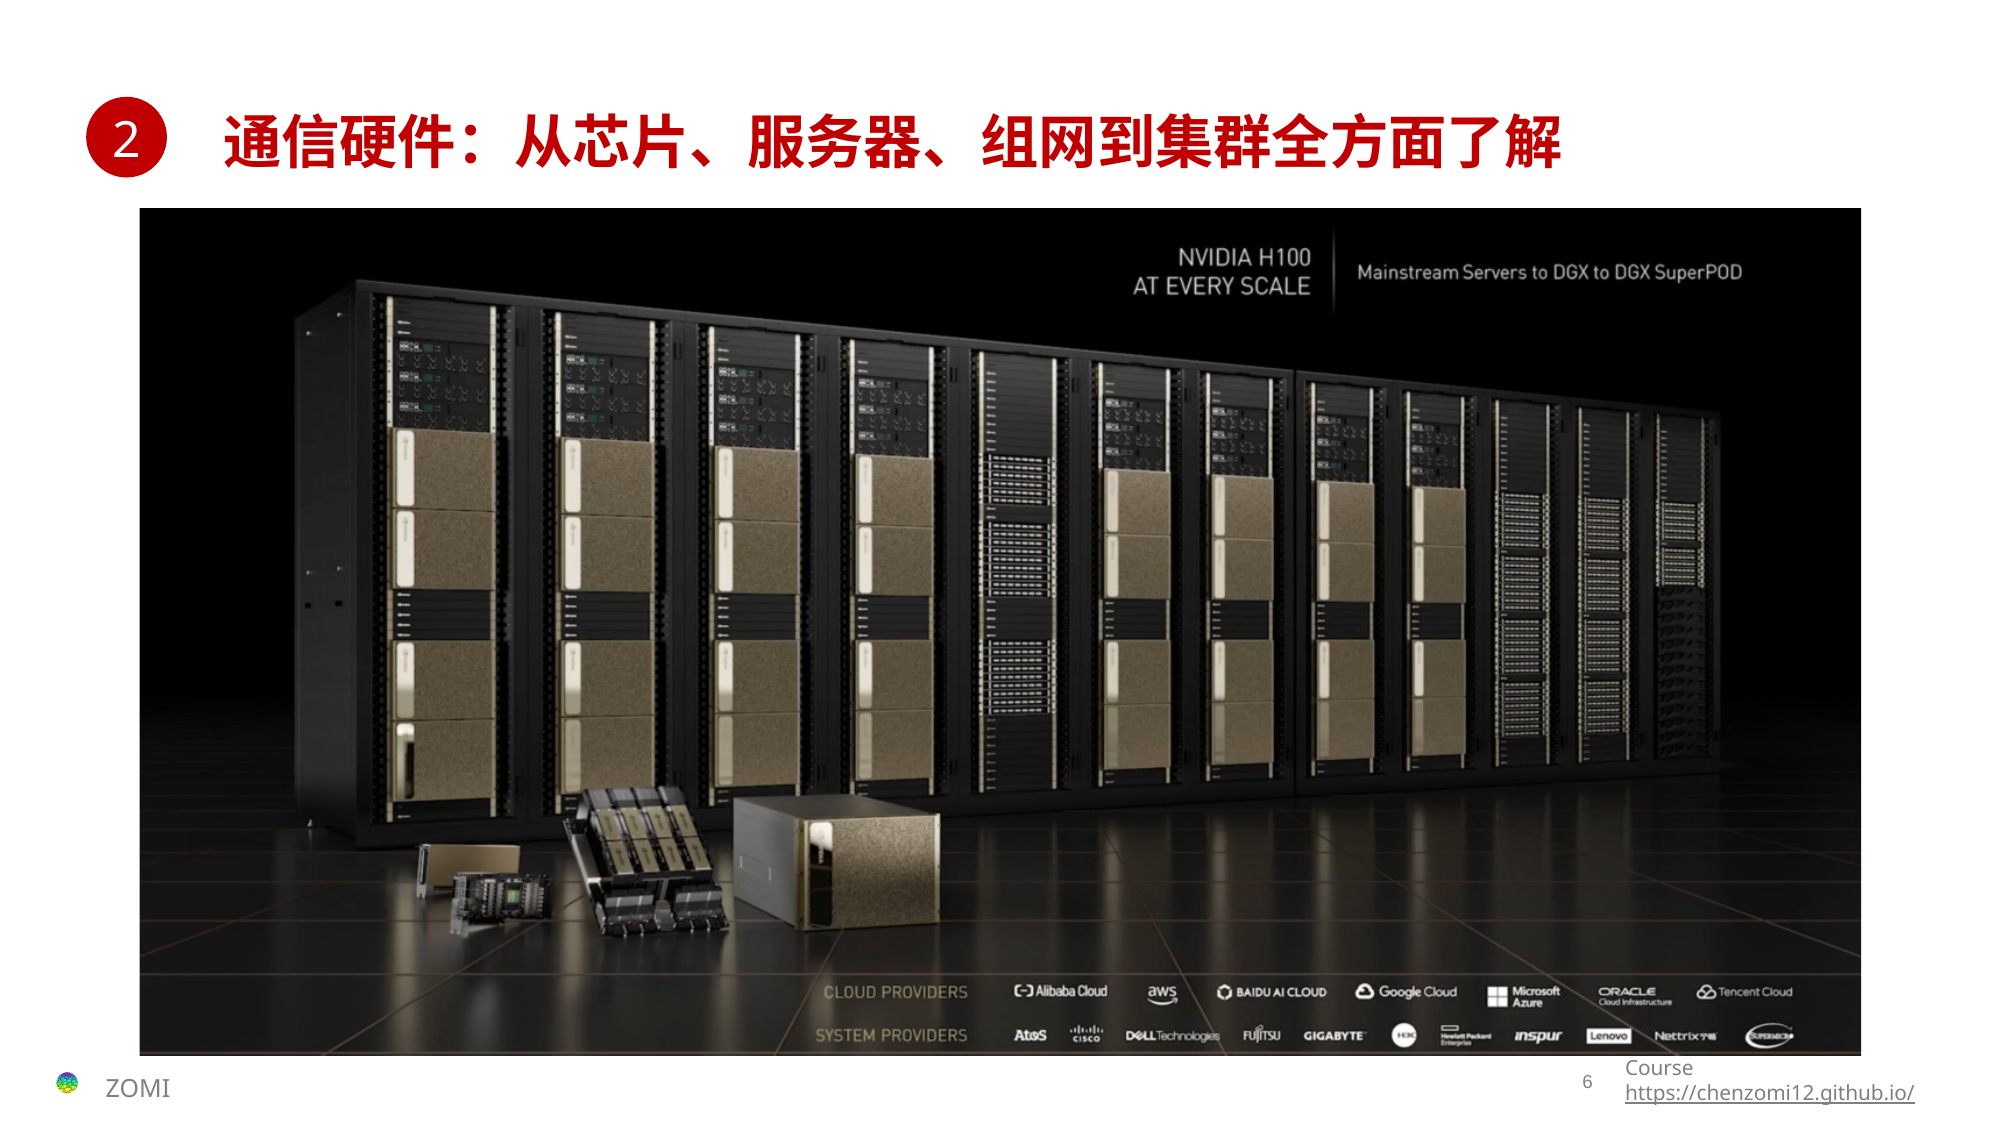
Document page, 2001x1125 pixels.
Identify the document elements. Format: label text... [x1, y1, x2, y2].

text_box 2 [84, 94, 170, 180]
title 通信硬件：从芯片、服务器、组网到集群全方面了解 [208, 91, 1901, 189]
picture [57, 1073, 77, 1093]
picture [139, 208, 1862, 1056]
